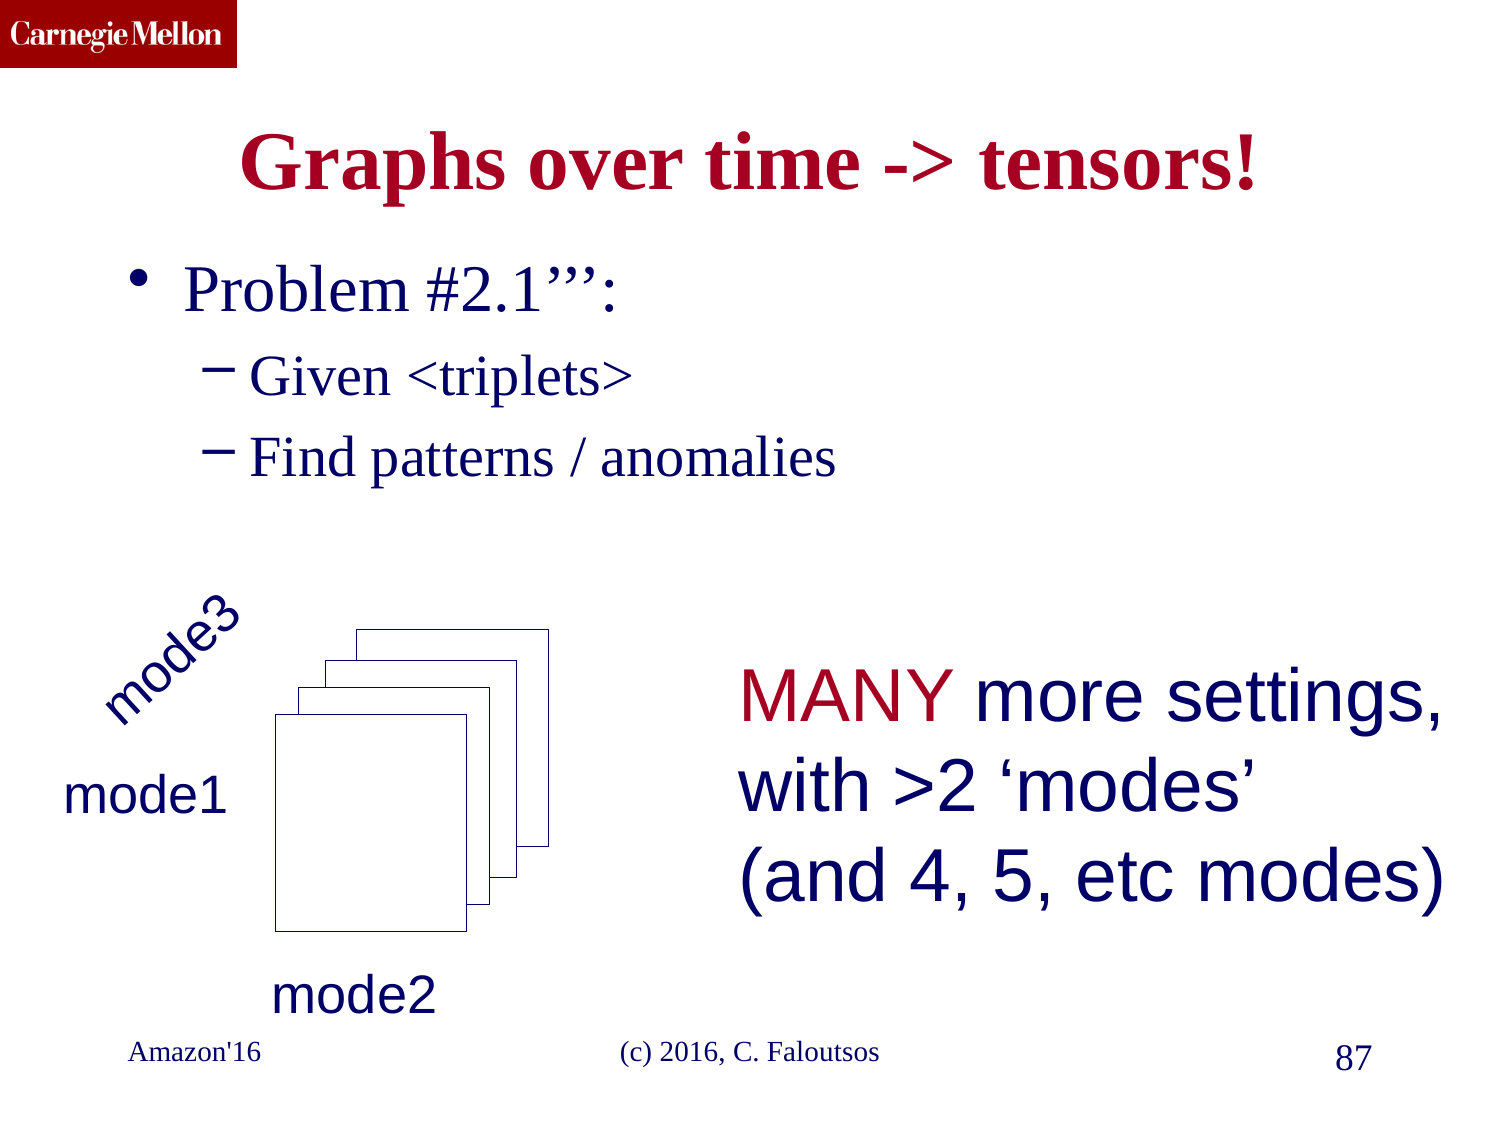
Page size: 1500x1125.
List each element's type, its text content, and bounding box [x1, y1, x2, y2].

title Graphs over time -> tensors! [112, 99, 1388, 213]
text_box mode2 [256, 952, 453, 1032]
text_box [356, 629, 548, 846]
text_box MANY more settings, with >2 ‘modes’ (and 4, 5, etc modes) [723, 638, 1463, 924]
text_box mode3 [69, 561, 268, 753]
slide_number Amazon'16 [112, 1024, 426, 1101]
text_box [274, 714, 467, 932]
text_box [297, 687, 490, 905]
list Problem #2.1’’’: Given <triplets> Find patterns / anomalies [112, 237, 1388, 1001]
footer (c) 2016, C. Faloutsos [512, 1024, 988, 1101]
slide_number 87 [1074, 1024, 1388, 1101]
text_box [324, 660, 517, 878]
text_box mode1 [48, 752, 245, 832]
picture [0, 0, 237, 68]
